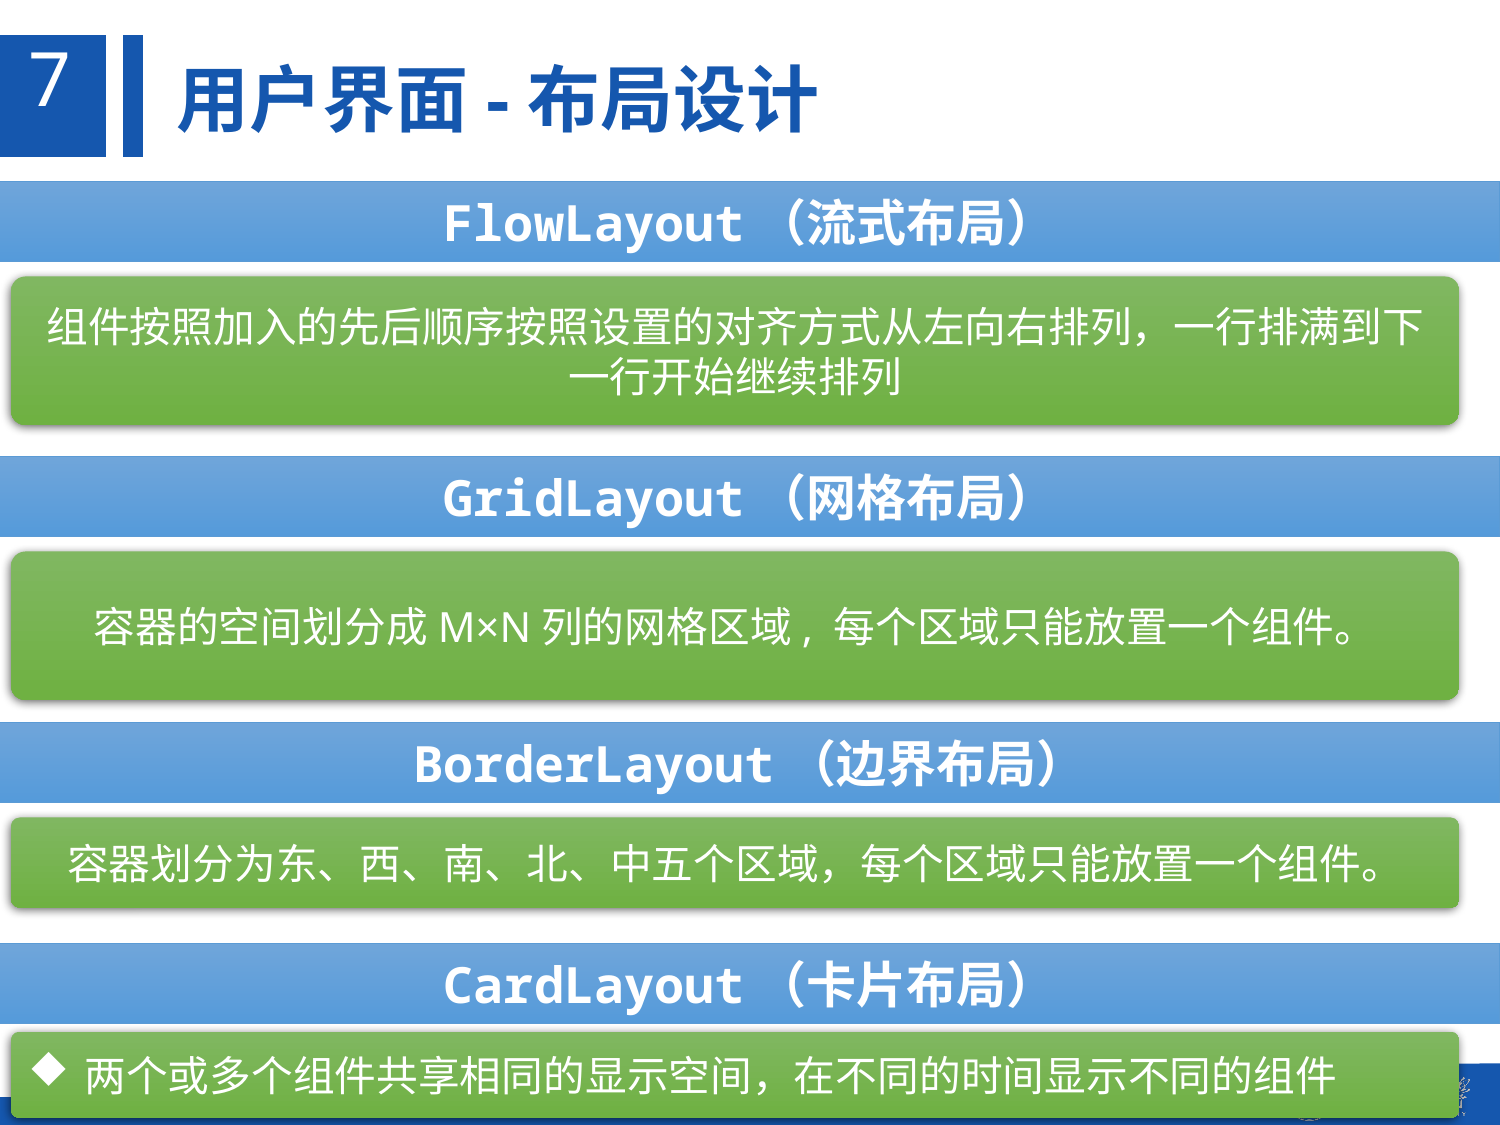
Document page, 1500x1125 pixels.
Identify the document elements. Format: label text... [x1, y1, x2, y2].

text_box CardLayout（卡片布局） [0, 943, 1500, 1024]
text_box 7 [14, 23, 87, 129]
text_box 容器划分为东、西、南、北、中五个区域，每个区域只能放置一个组件。 [10, 817, 1460, 908]
text_box FlowLayout（流式布局） [0, 181, 1500, 262]
text_box BorderLayout（边界布局） [0, 722, 1500, 803]
text_box 两个或多个组件共享相同的显示空间，在不同的时间显示不同的组件 [10, 1031, 1460, 1118]
text_box 组件按照加入的先后顺序按照设置的对齐方式从左向右排列，一行排满到下一行开始继续排列 [10, 276, 1460, 425]
text_box GridLayout（网格布局） [0, 456, 1500, 537]
text_box 用户界面-布局设计 [162, 45, 1309, 149]
text_box 容器的空间划分成M×N列的网格区域, 每个区域只能放置一个组件。 [10, 551, 1460, 700]
